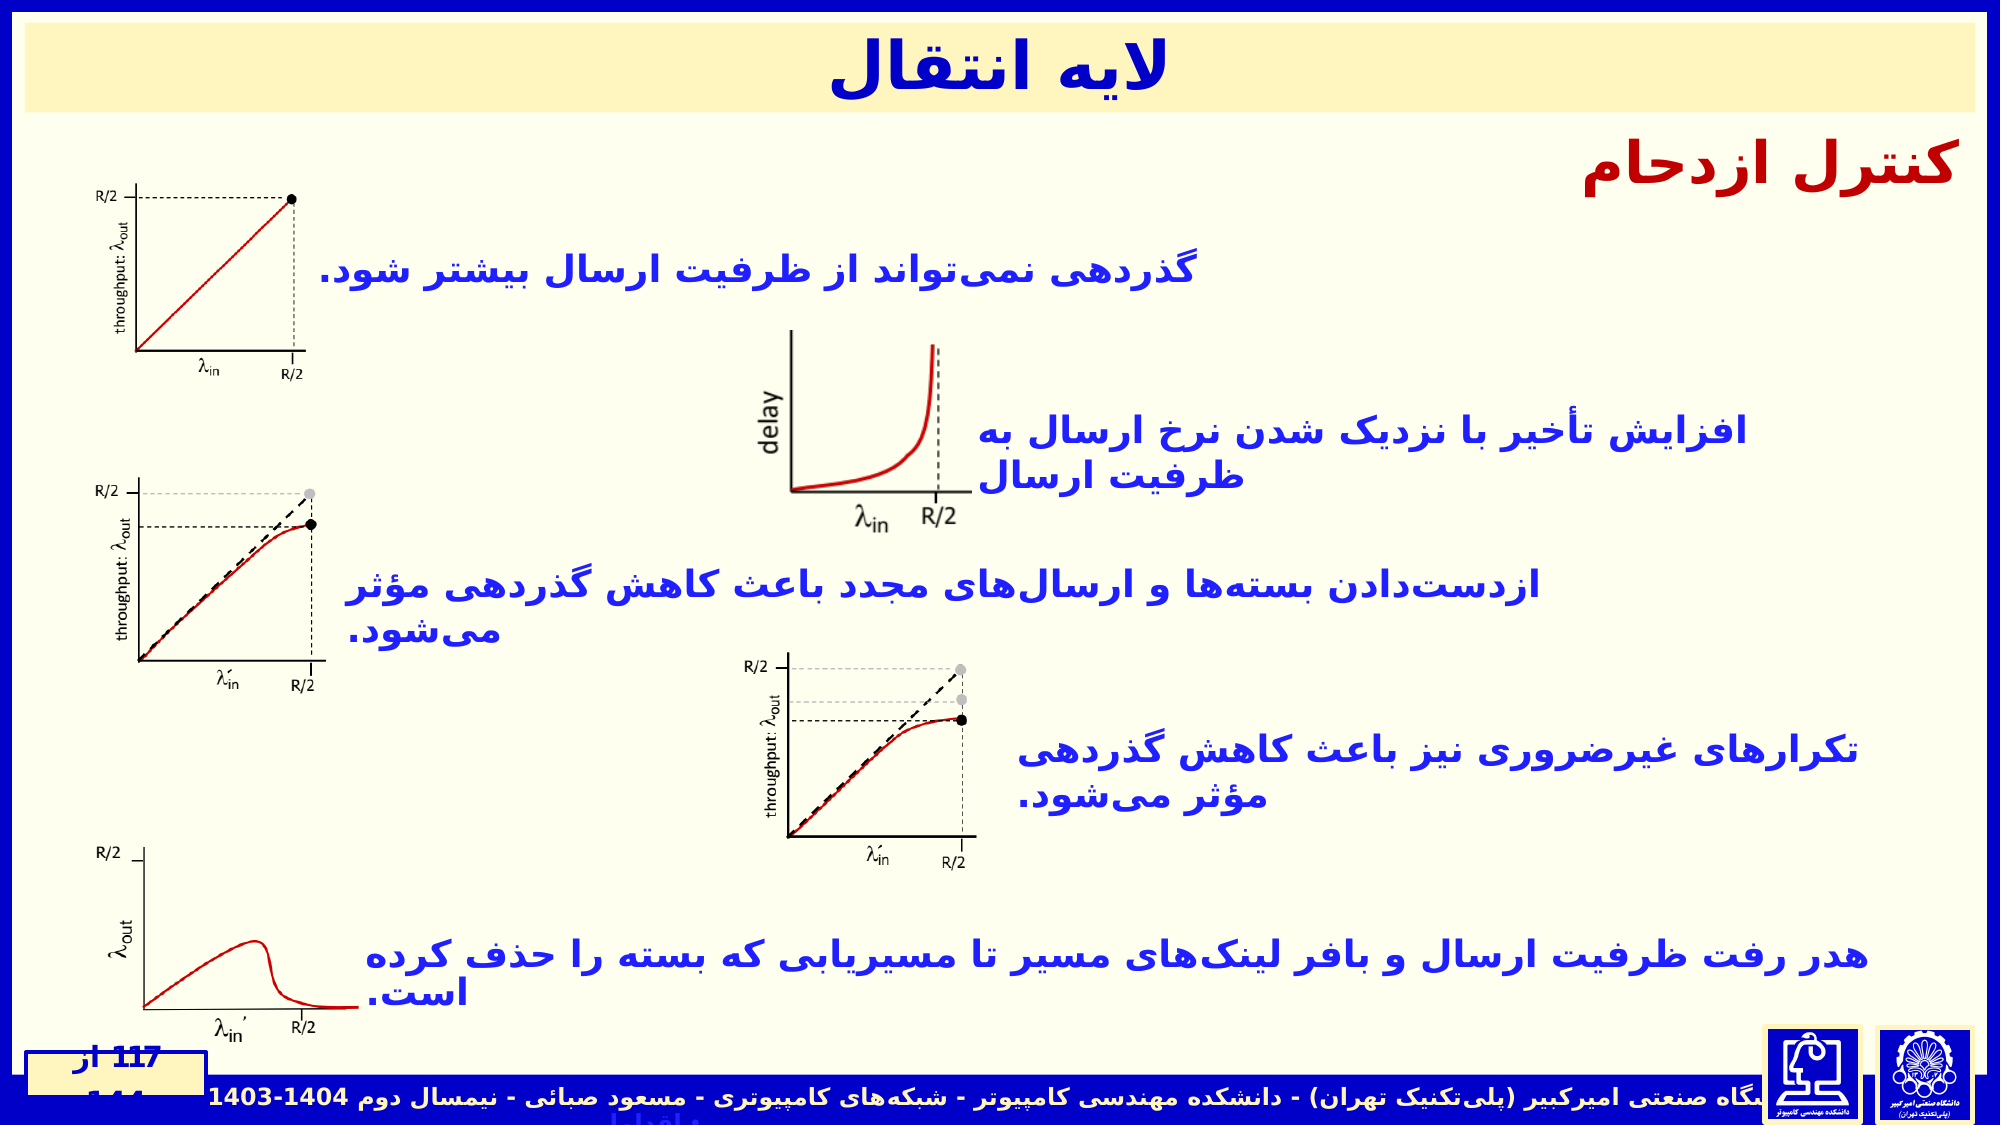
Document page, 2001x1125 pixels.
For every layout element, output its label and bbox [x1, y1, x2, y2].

text_box [85, 476, 1567, 714]
text_box [734, 651, 1909, 892]
text_box [86, 182, 1227, 401]
text_box [0, 0, 2000, 1125]
text_box [741, 330, 1887, 550]
text_box [86, 837, 1918, 1057]
